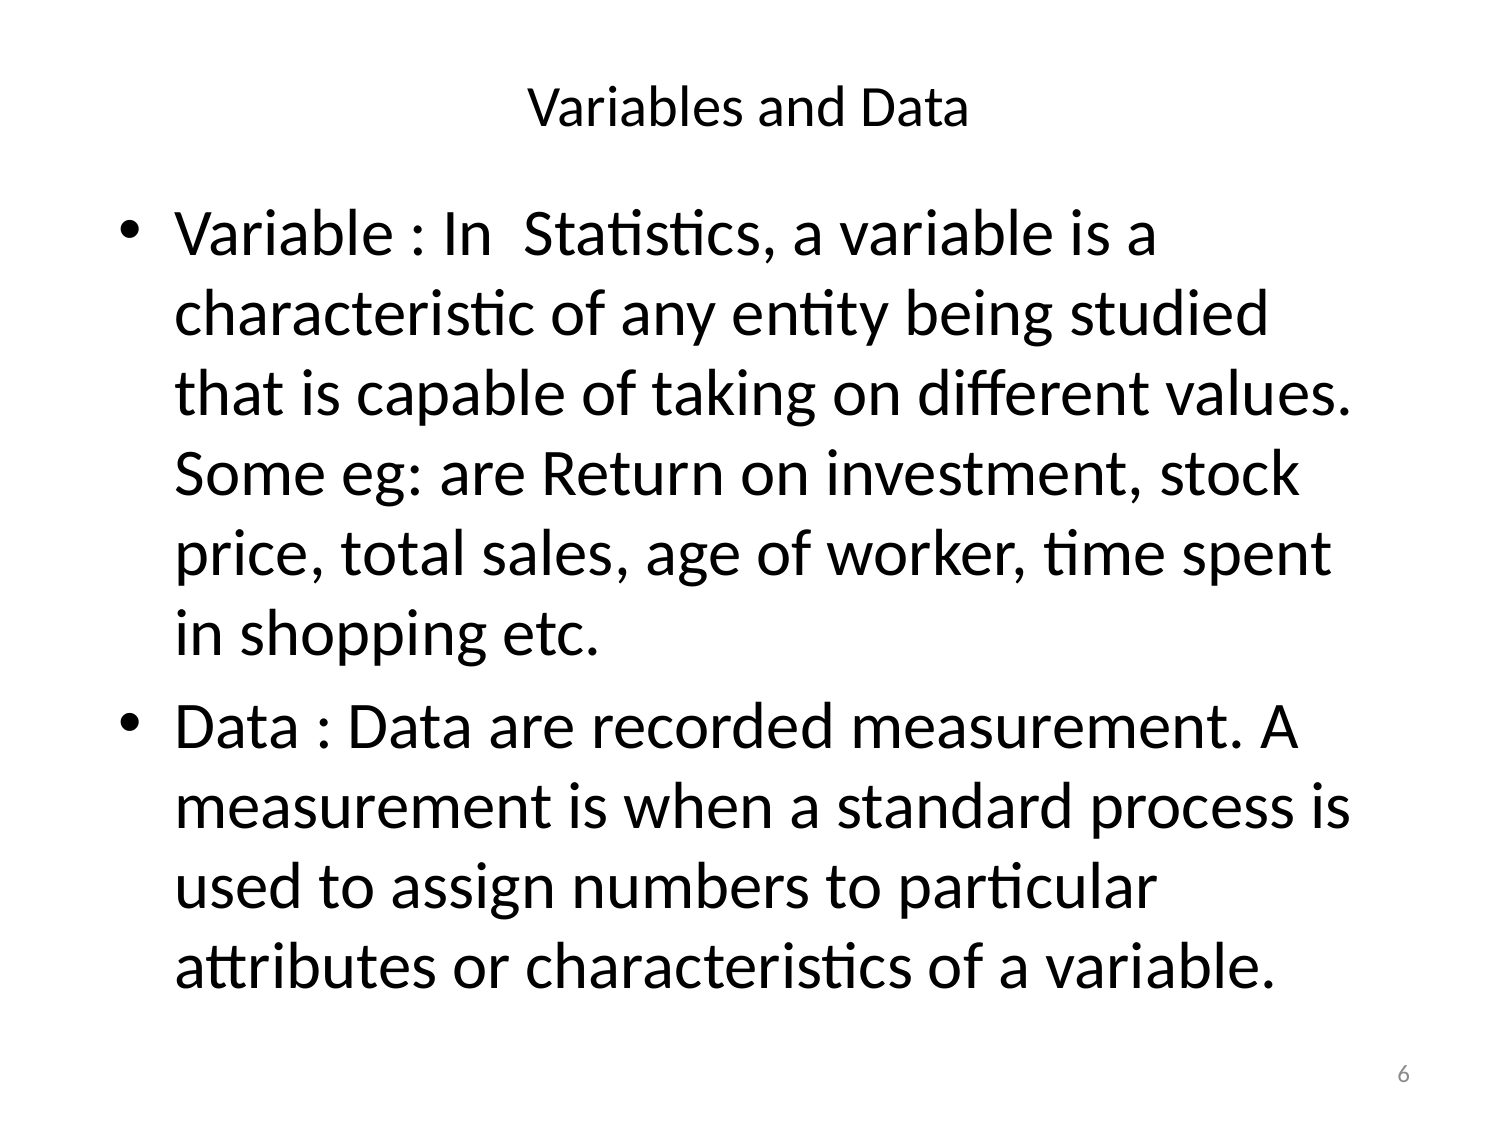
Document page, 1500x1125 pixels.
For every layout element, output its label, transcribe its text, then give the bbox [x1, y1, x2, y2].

list Variable : In Statistics, a variable is a characteristic of any entity being studied that is capable of taking on different values. Some eg: are Return on investment, stock price, total sales, age of worker, time spent in shopping etc. Data : Data are recorded measurement. A measurement is when a standard process is used to assign numbers to particular attributes or characteristics of a variable. [103, 181, 1397, 1066]
title Variables and Data [103, 59, 1397, 147]
slide_number 6 [1074, 1042, 1425, 1103]
